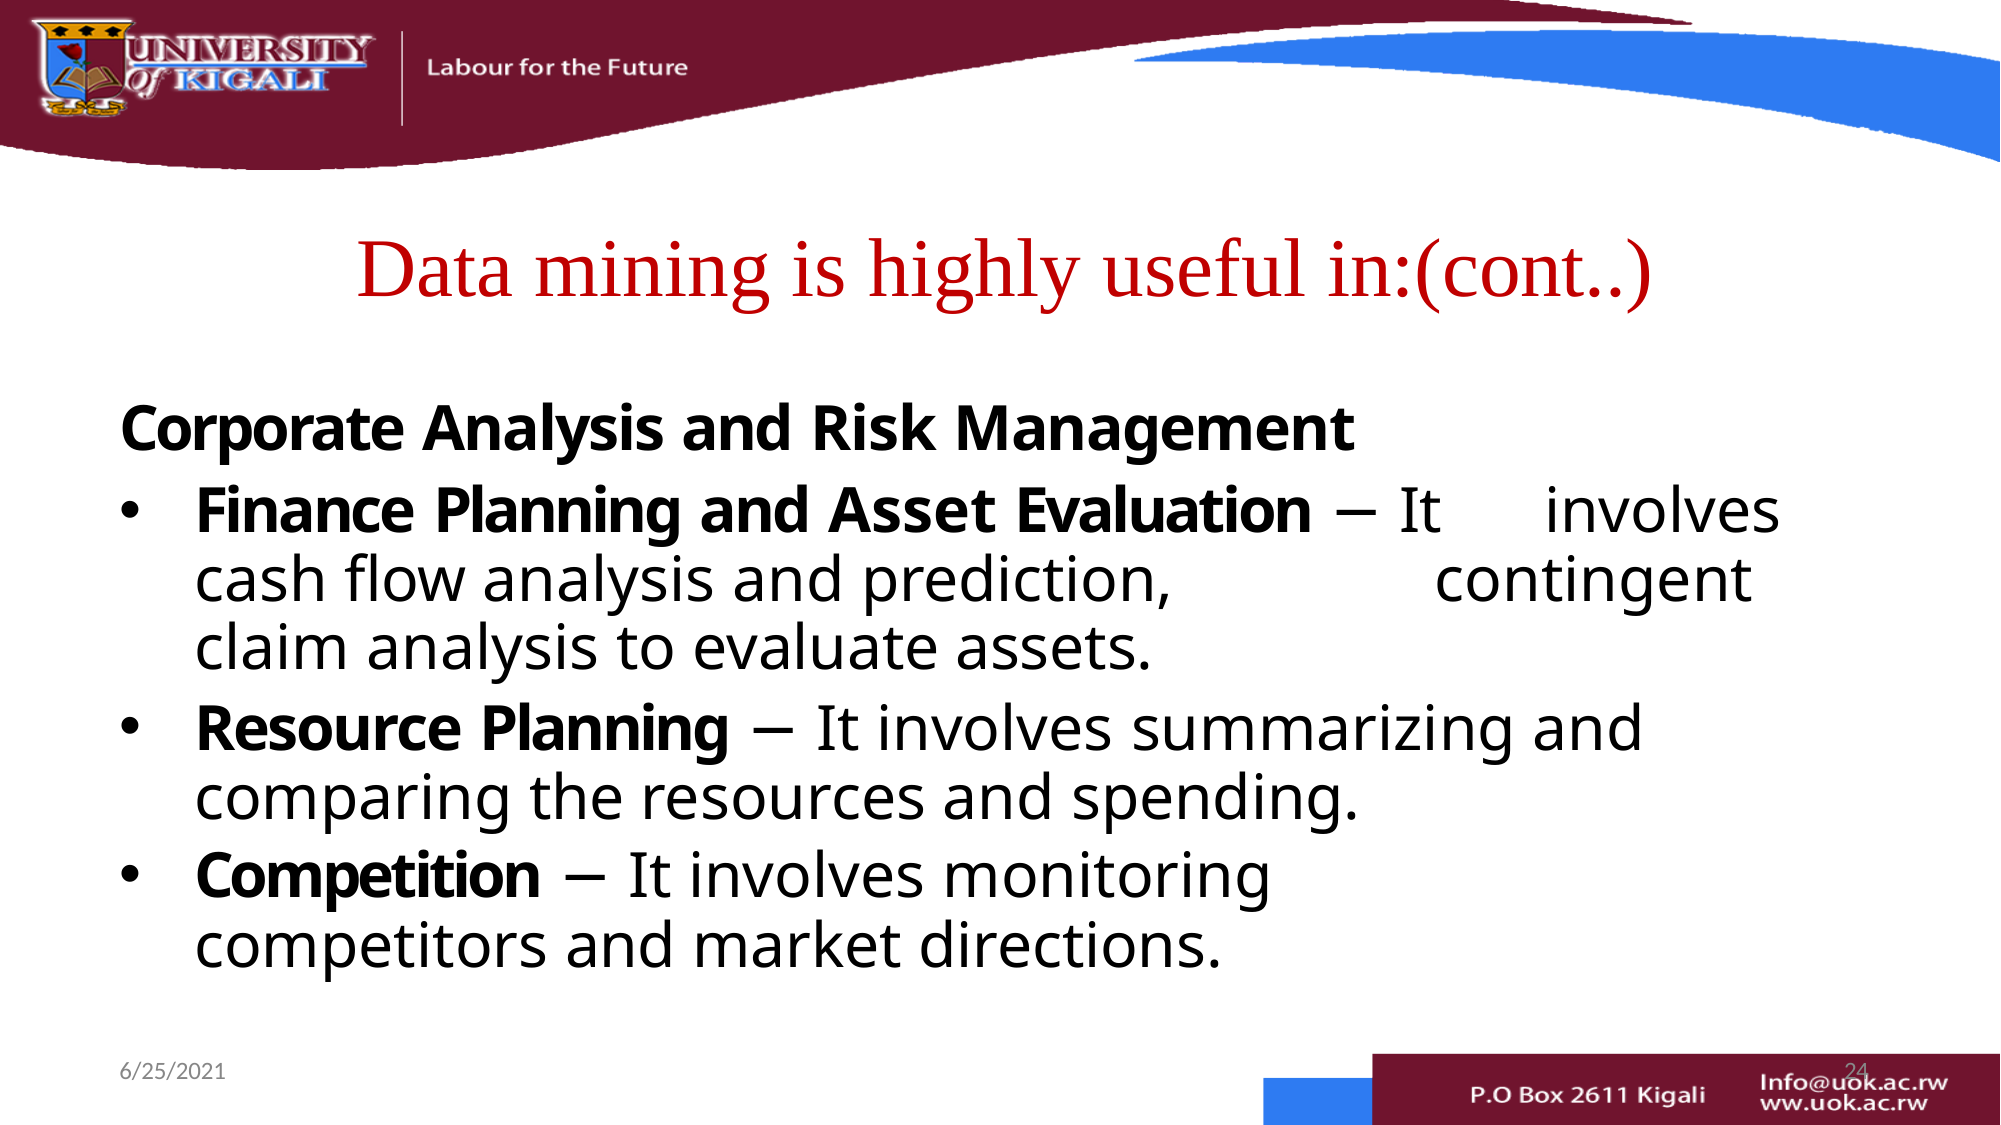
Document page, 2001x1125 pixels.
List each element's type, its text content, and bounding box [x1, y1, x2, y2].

picture [0, 0, 2000, 1125]
footer 6/25/2021 [117, 1058, 229, 1125]
slide_number 24 [1837, 1058, 1878, 1125]
text_box Corporate Analysis and Risk Management Finance Planning and Asset Evaluation − It involves cash flow analysis and prediction, contingent claim analysis to evaluate assets. Resource Planning − It involves summarizing and comparing the resources and spending. Competition − It involves monitoring competitors and market directions. [117, 377, 1861, 981]
title Data mining is highly useful in:(cont..) [354, 210, 1657, 377]
